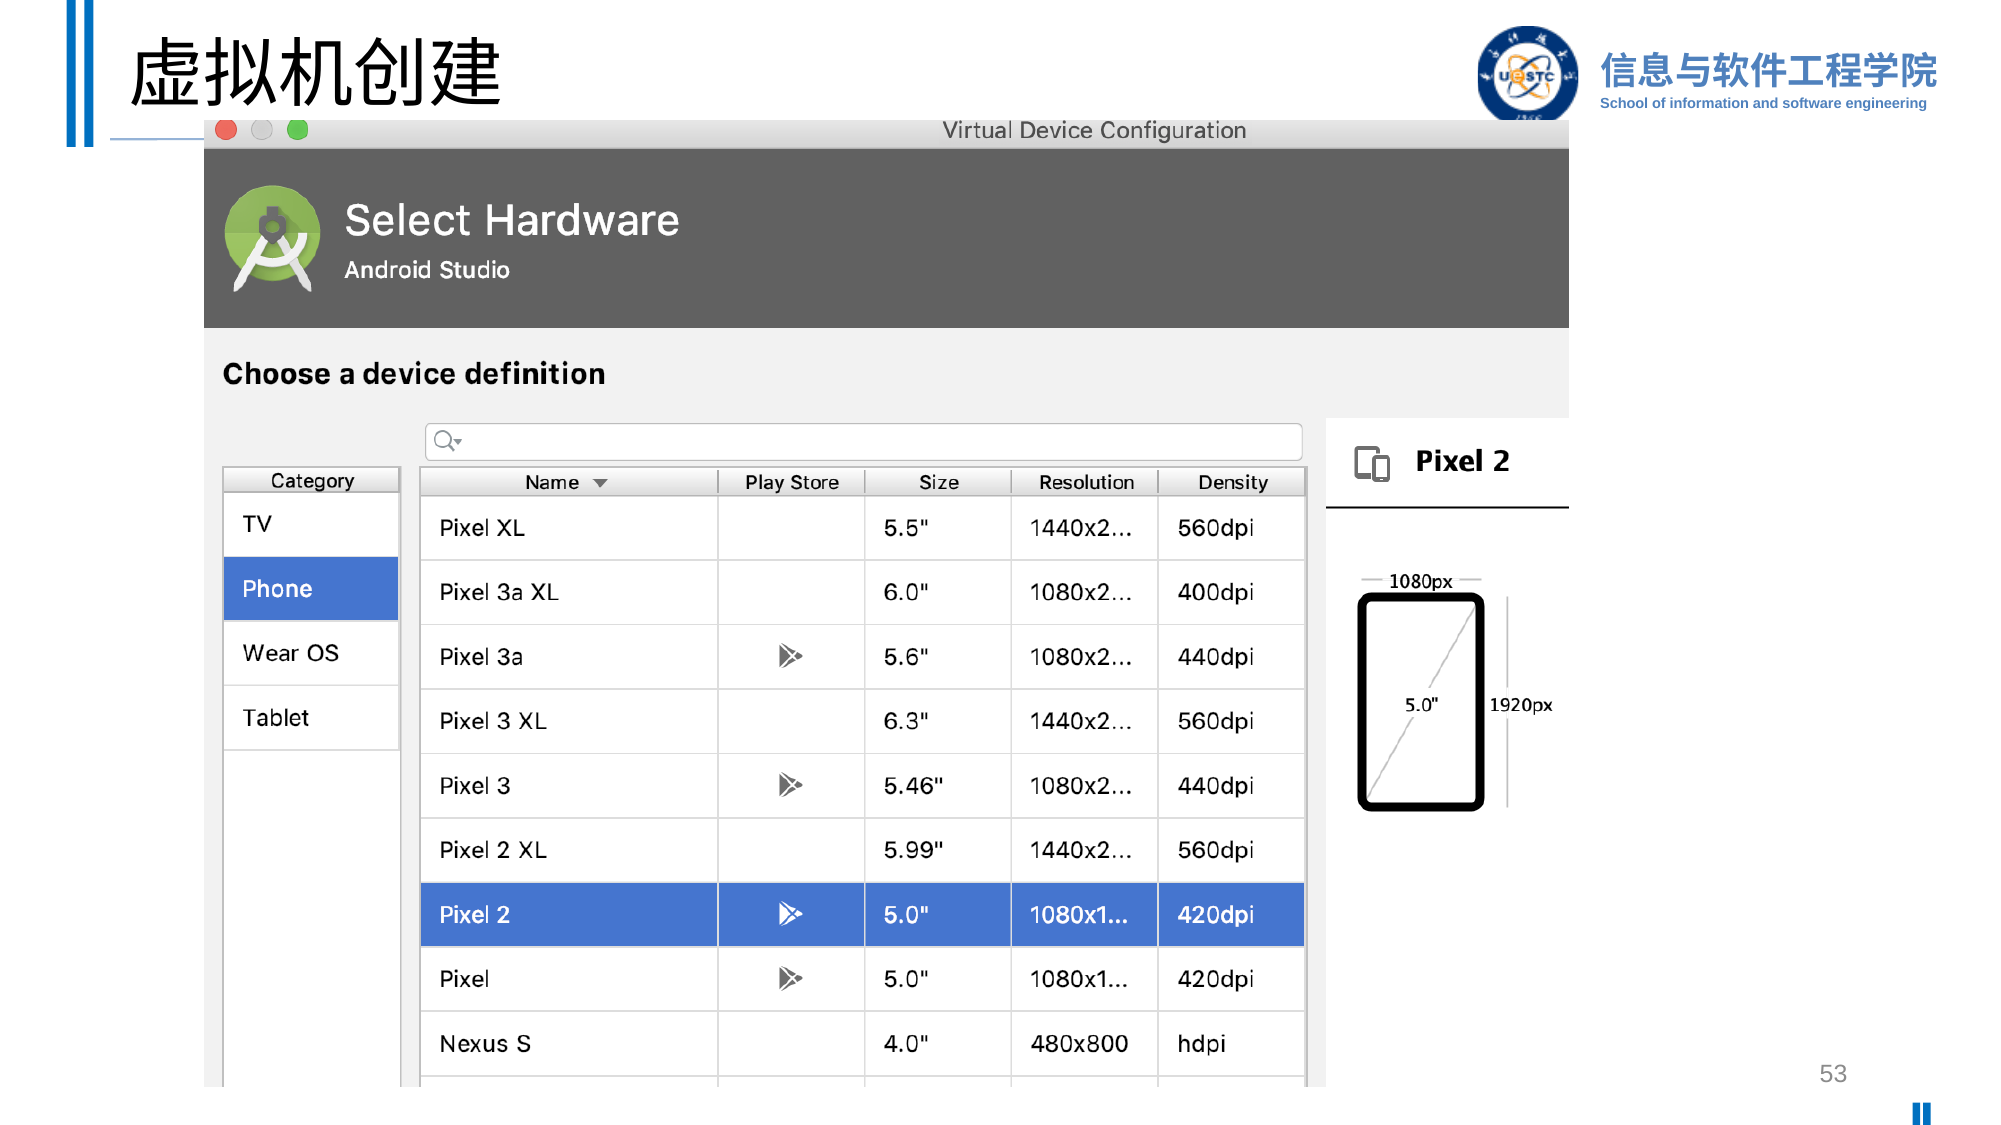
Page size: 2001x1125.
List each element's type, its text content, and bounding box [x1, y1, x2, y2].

slide_number 53 [1412, 1042, 1863, 1103]
title 虚拟机创建 [113, 10, 1839, 143]
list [204, 119, 1569, 1087]
